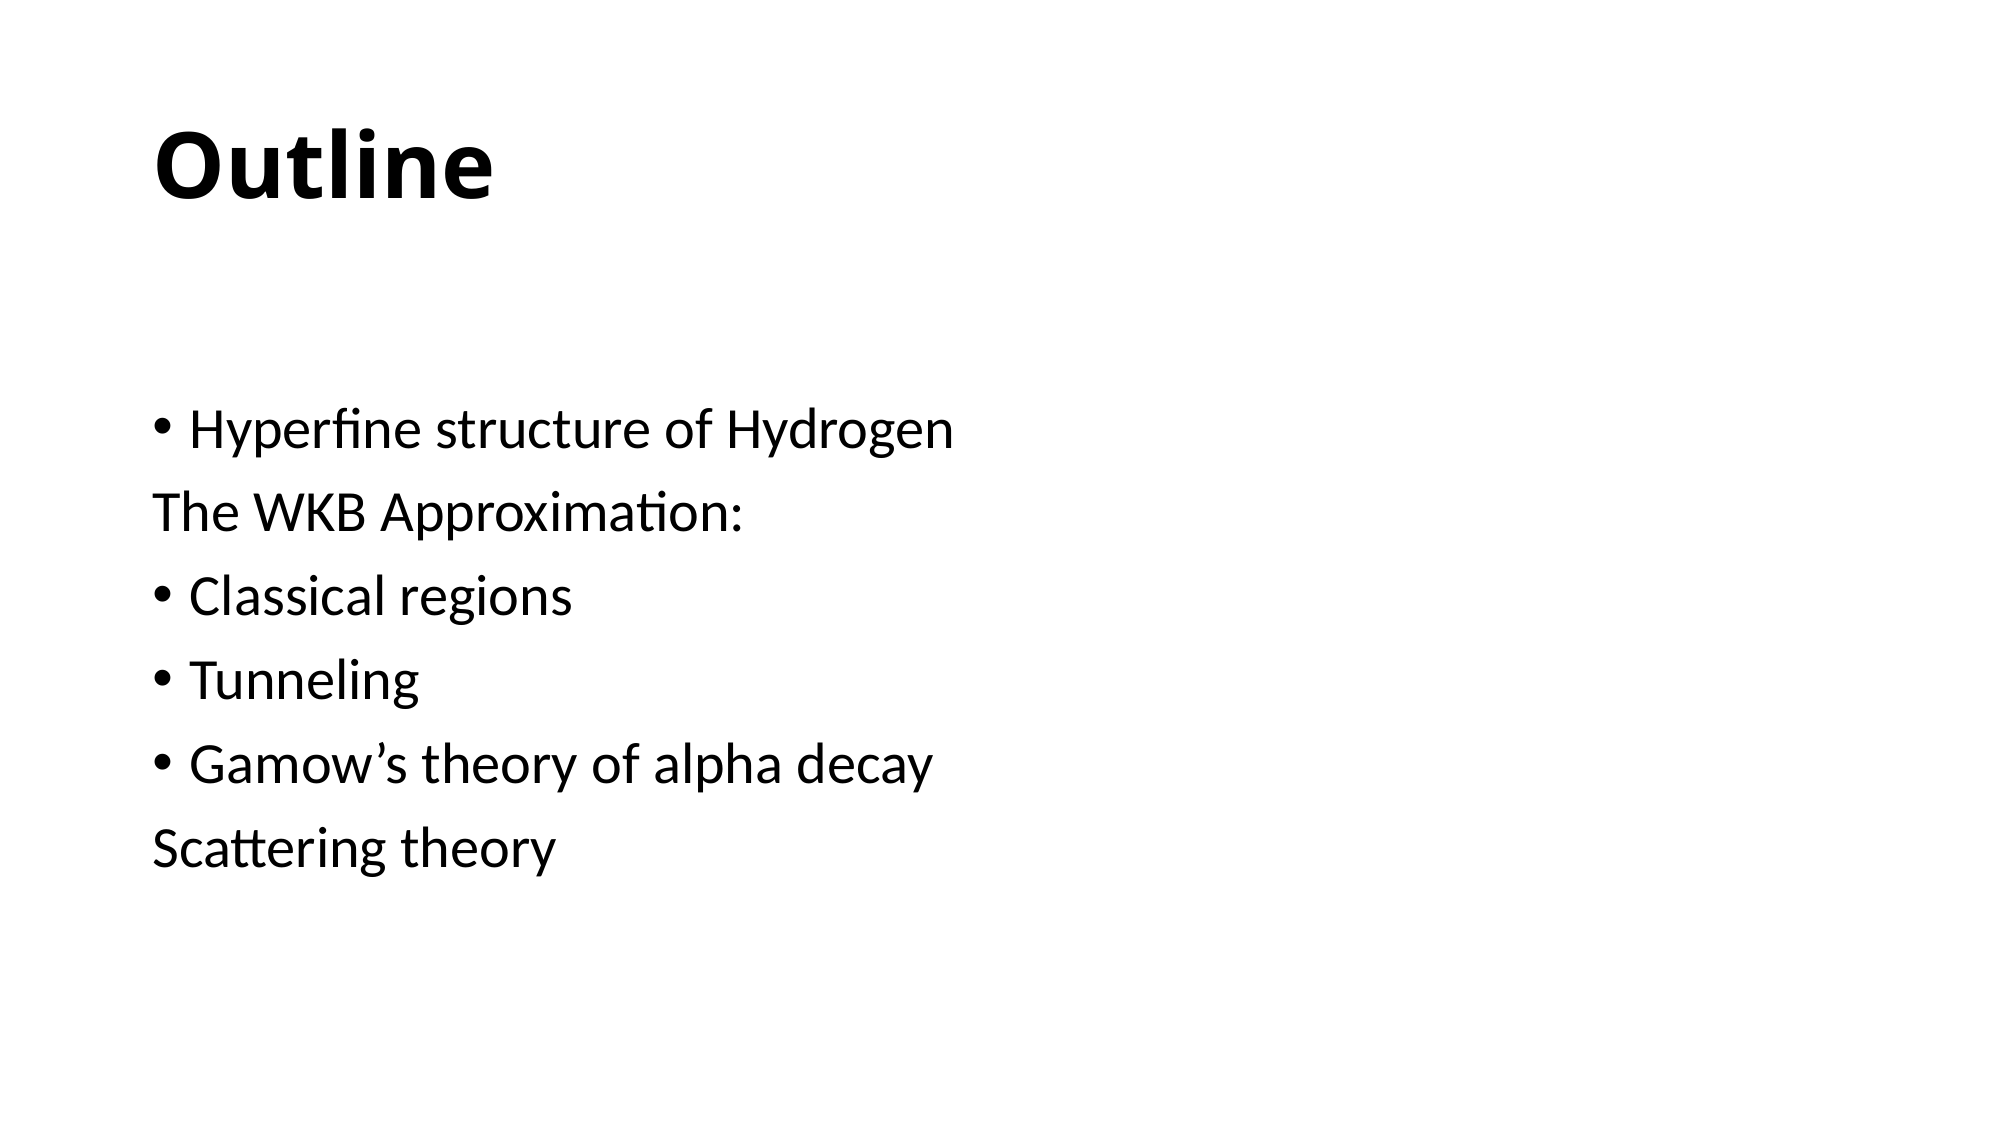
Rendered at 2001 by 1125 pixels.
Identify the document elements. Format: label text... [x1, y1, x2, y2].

list Hyperfine structure of Hydrogen The WKB Approximation: Classical regions Tunneling Gamow’s theory of alpha decay Scattering theory [137, 299, 1863, 1014]
title Outline [137, 59, 1863, 278]
